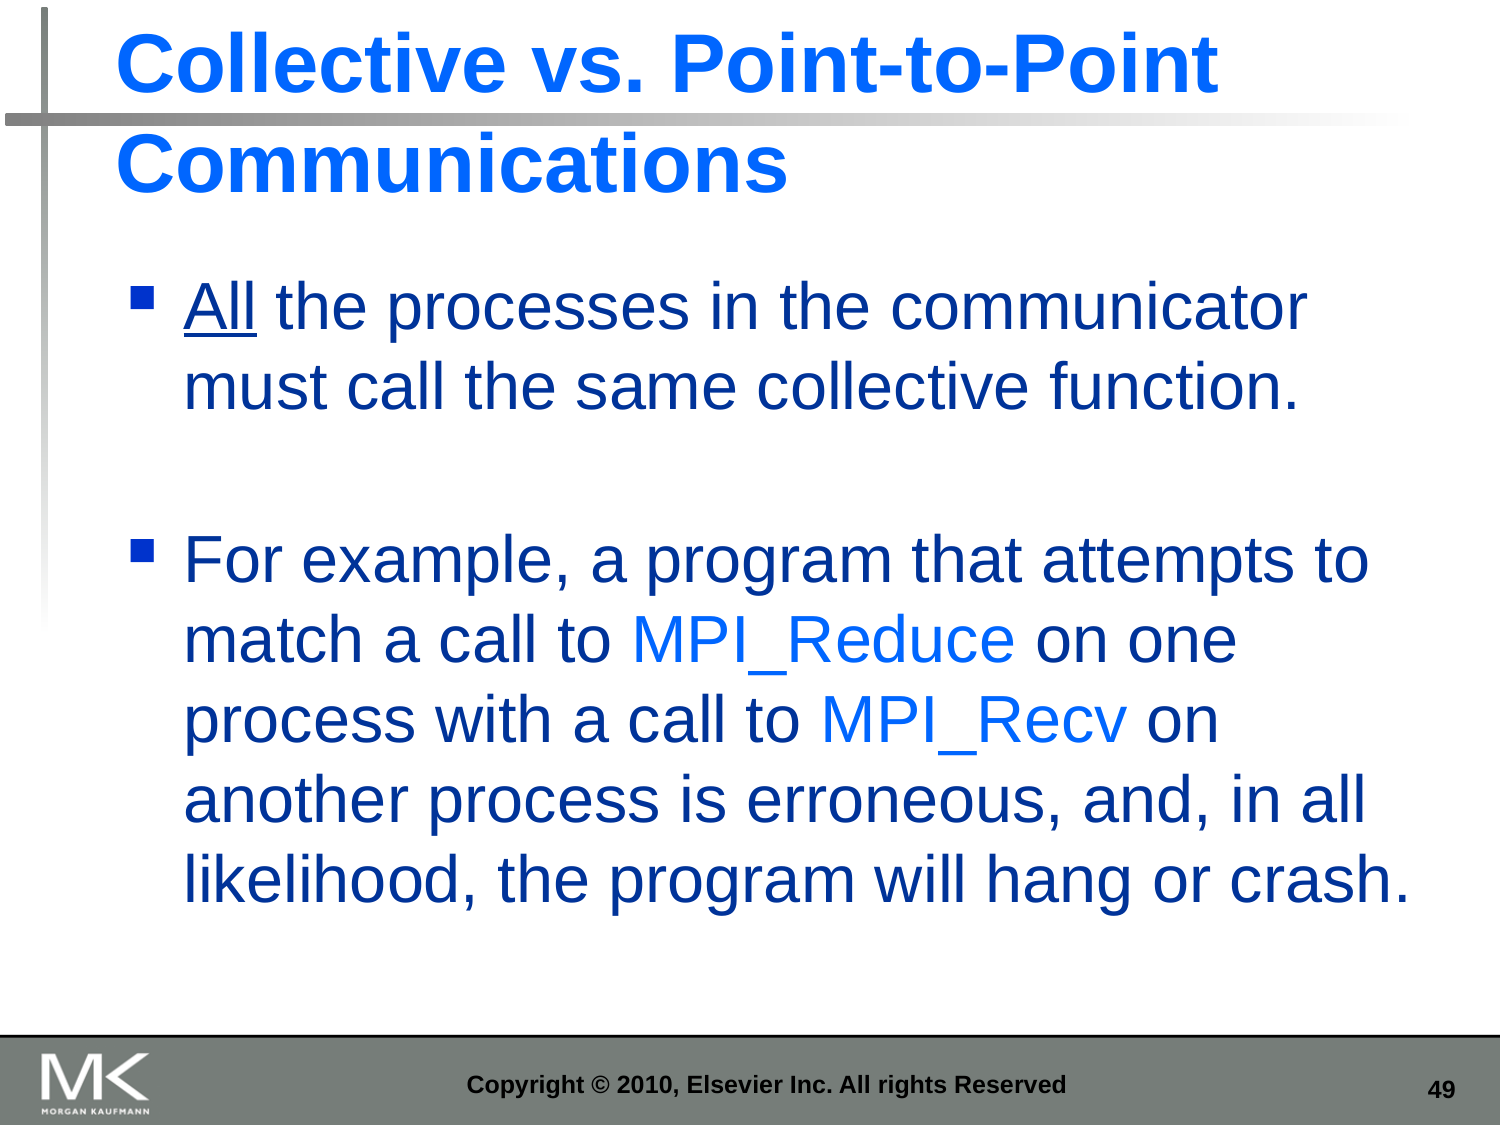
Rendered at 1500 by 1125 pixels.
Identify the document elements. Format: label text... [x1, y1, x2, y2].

list All the processes in the communicator must call the same collective function. For example, a program that attempts to match a call to MPI_Reduce on one process with a call to MPI_Recv on another process is erroneous, and, in all likelihood, the program will hang or crash. [112, 255, 1469, 1024]
title Collective vs. Point-to-Point Communications [100, 0, 1459, 218]
picture [29, 1046, 160, 1123]
footer Copyright © 2010, Elsevier Inc. All rights Reserved [170, 1046, 1365, 1106]
